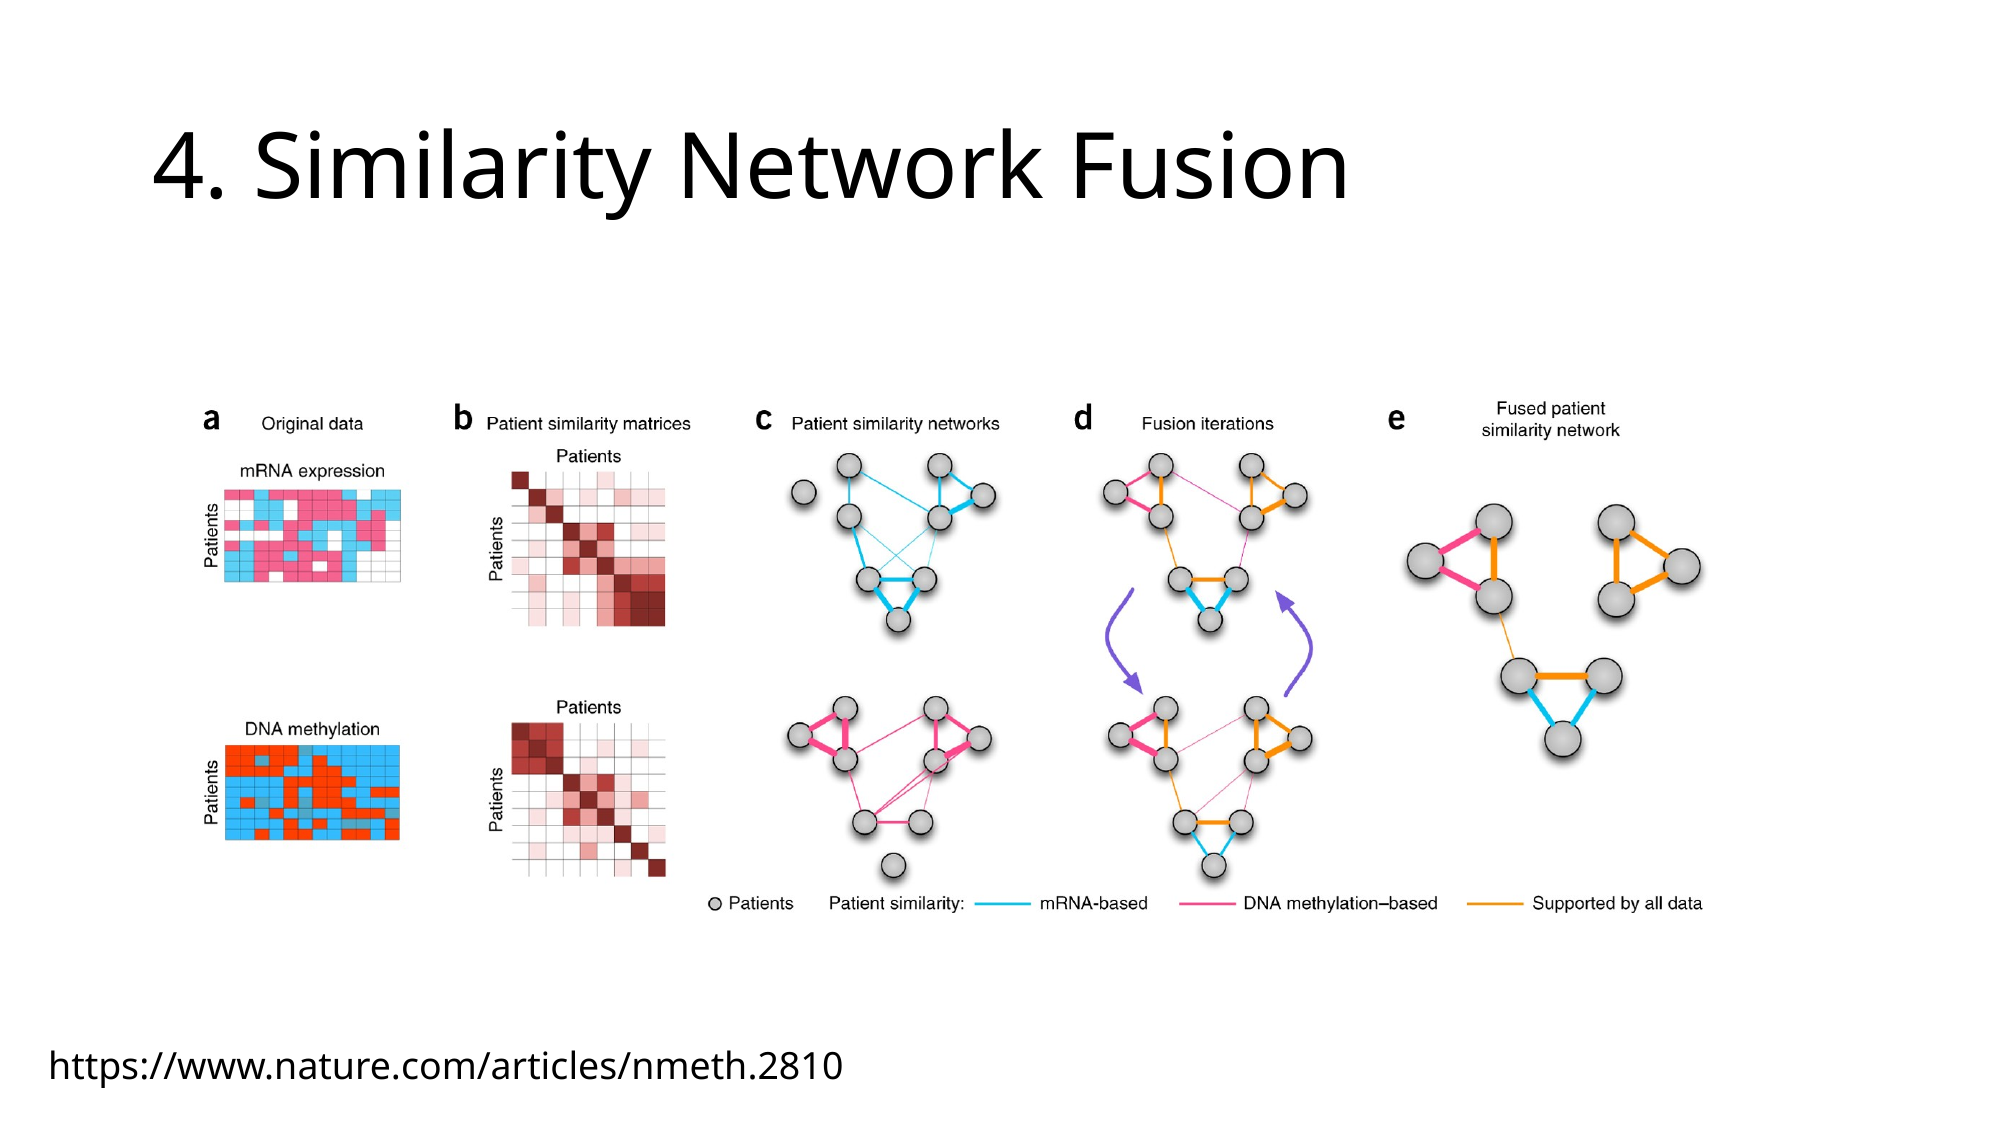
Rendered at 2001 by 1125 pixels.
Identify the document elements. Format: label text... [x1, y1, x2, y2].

title 4. Similarity Network Fusion [137, 59, 1863, 278]
text_box https://www.nature.com/articles/nmeth.2810 [33, 1034, 1034, 1095]
picture [201, 399, 1711, 913]
